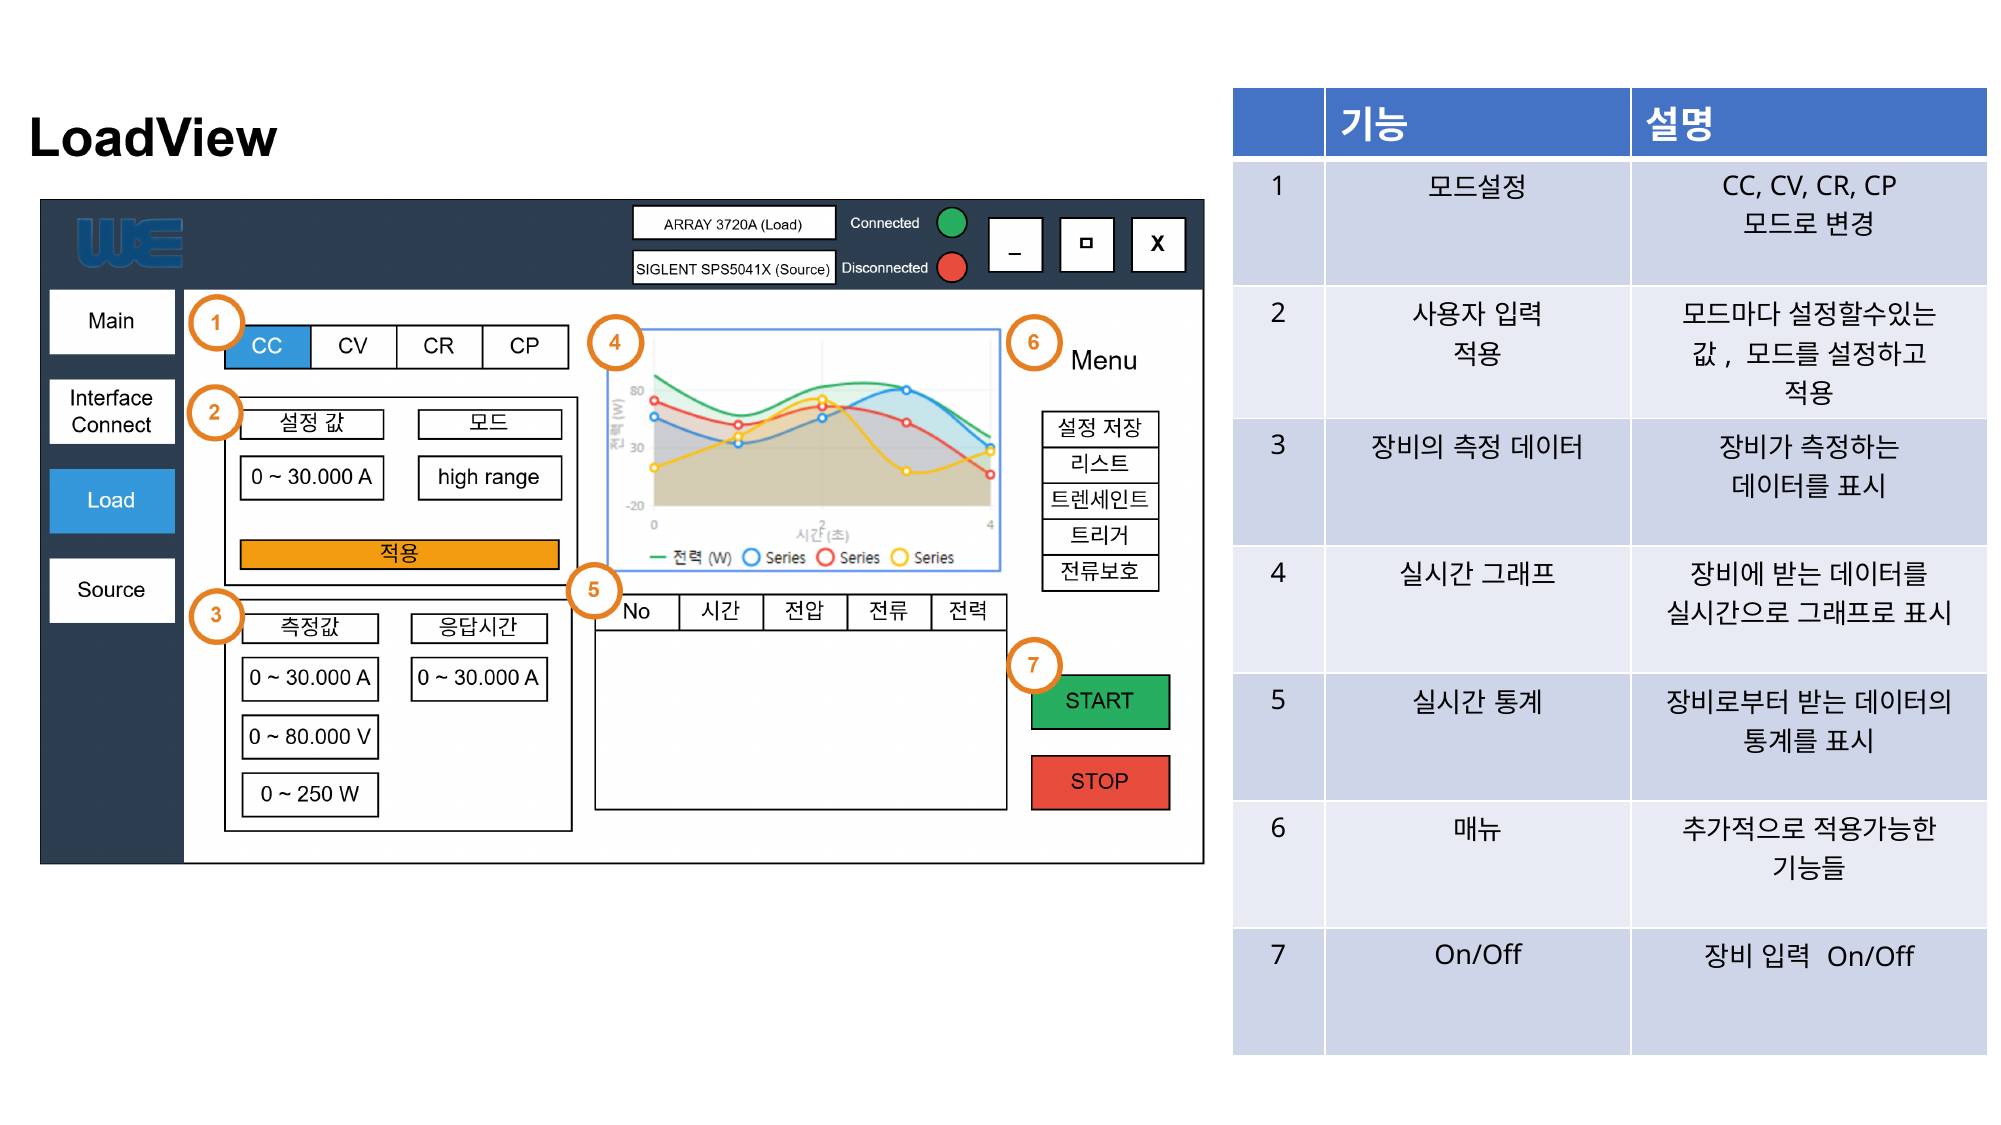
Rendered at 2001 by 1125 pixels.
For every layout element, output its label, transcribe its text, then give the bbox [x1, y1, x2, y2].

table_cell 장비에 받는 데이터를 실시간으로 그래프로 표시 [1632, 547, 1987, 672]
table_cell 6 [1233, 802, 1324, 927]
table_cell 장비로부터 받는 데이터의 통계를 표시 [1632, 674, 1987, 800]
table_cell 모드마다 설정할수있는 값, 모드를 설정하고 적용 [1632, 287, 1987, 418]
table_cell 사용자 입력 적용 [1326, 287, 1630, 418]
table_cell 7 [1233, 929, 1324, 1055]
table_cell CC, CV, CR, CP 모드로 변경 [1632, 162, 1987, 285]
table_cell 3 [1233, 419, 1324, 545]
table_cell 실시간 통계 [1326, 674, 1630, 800]
table_cell 실시간 그래프 [1326, 547, 1630, 672]
picture [11, 86, 1222, 882]
table_cell 5 [1233, 674, 1324, 800]
table_header 설명 [1632, 88, 1987, 156]
table_header 기능 [1326, 88, 1630, 156]
table_cell 장비의 측정 데이터 [1326, 419, 1630, 545]
table_header [1233, 88, 1324, 156]
table_cell 매뉴 [1326, 802, 1630, 927]
table_cell 모드설정 [1326, 162, 1630, 285]
table_cell 2 [1233, 287, 1324, 418]
table_cell 추가적으로 적용가능한 기능들 [1632, 802, 1987, 927]
table_cell 1 [1233, 162, 1324, 285]
table_cell 장비가 측정하는 데이터를 표시 [1632, 419, 1987, 545]
table_cell 4 [1233, 547, 1324, 672]
table_cell 장비 입력 On/Off [1632, 929, 1987, 1055]
table_cell On/Off [1326, 929, 1630, 1055]
